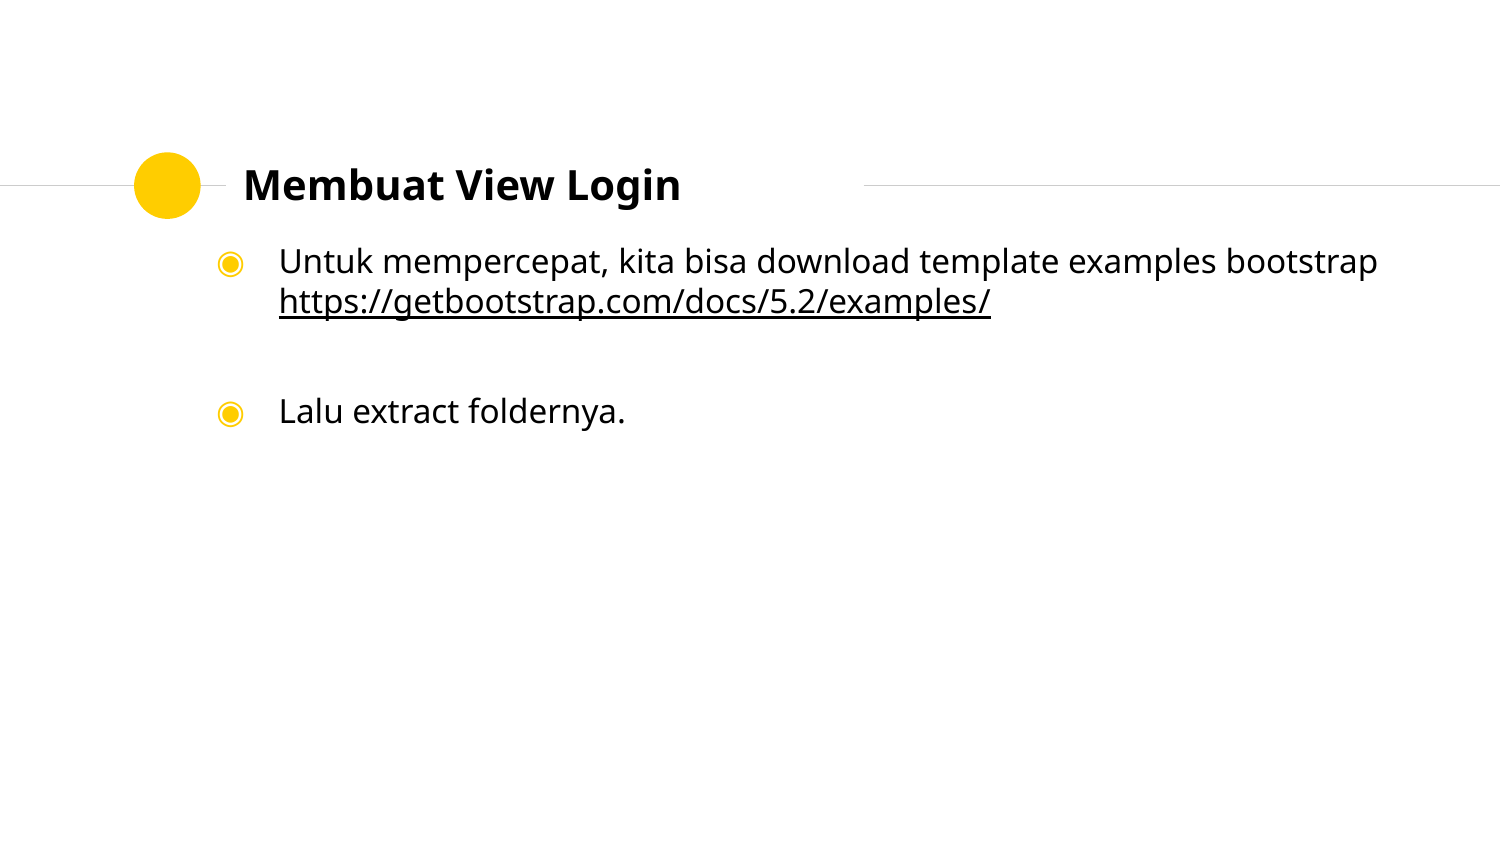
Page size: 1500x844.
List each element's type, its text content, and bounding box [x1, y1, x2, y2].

list Untuk mempercepat, kita bisa download template examples bootstrap https://getbootstrap.com/docs/5.2/examples/ Lalu extract foldernya. [188, 225, 1409, 780]
title Membuat View Login [228, 144, 865, 216]
